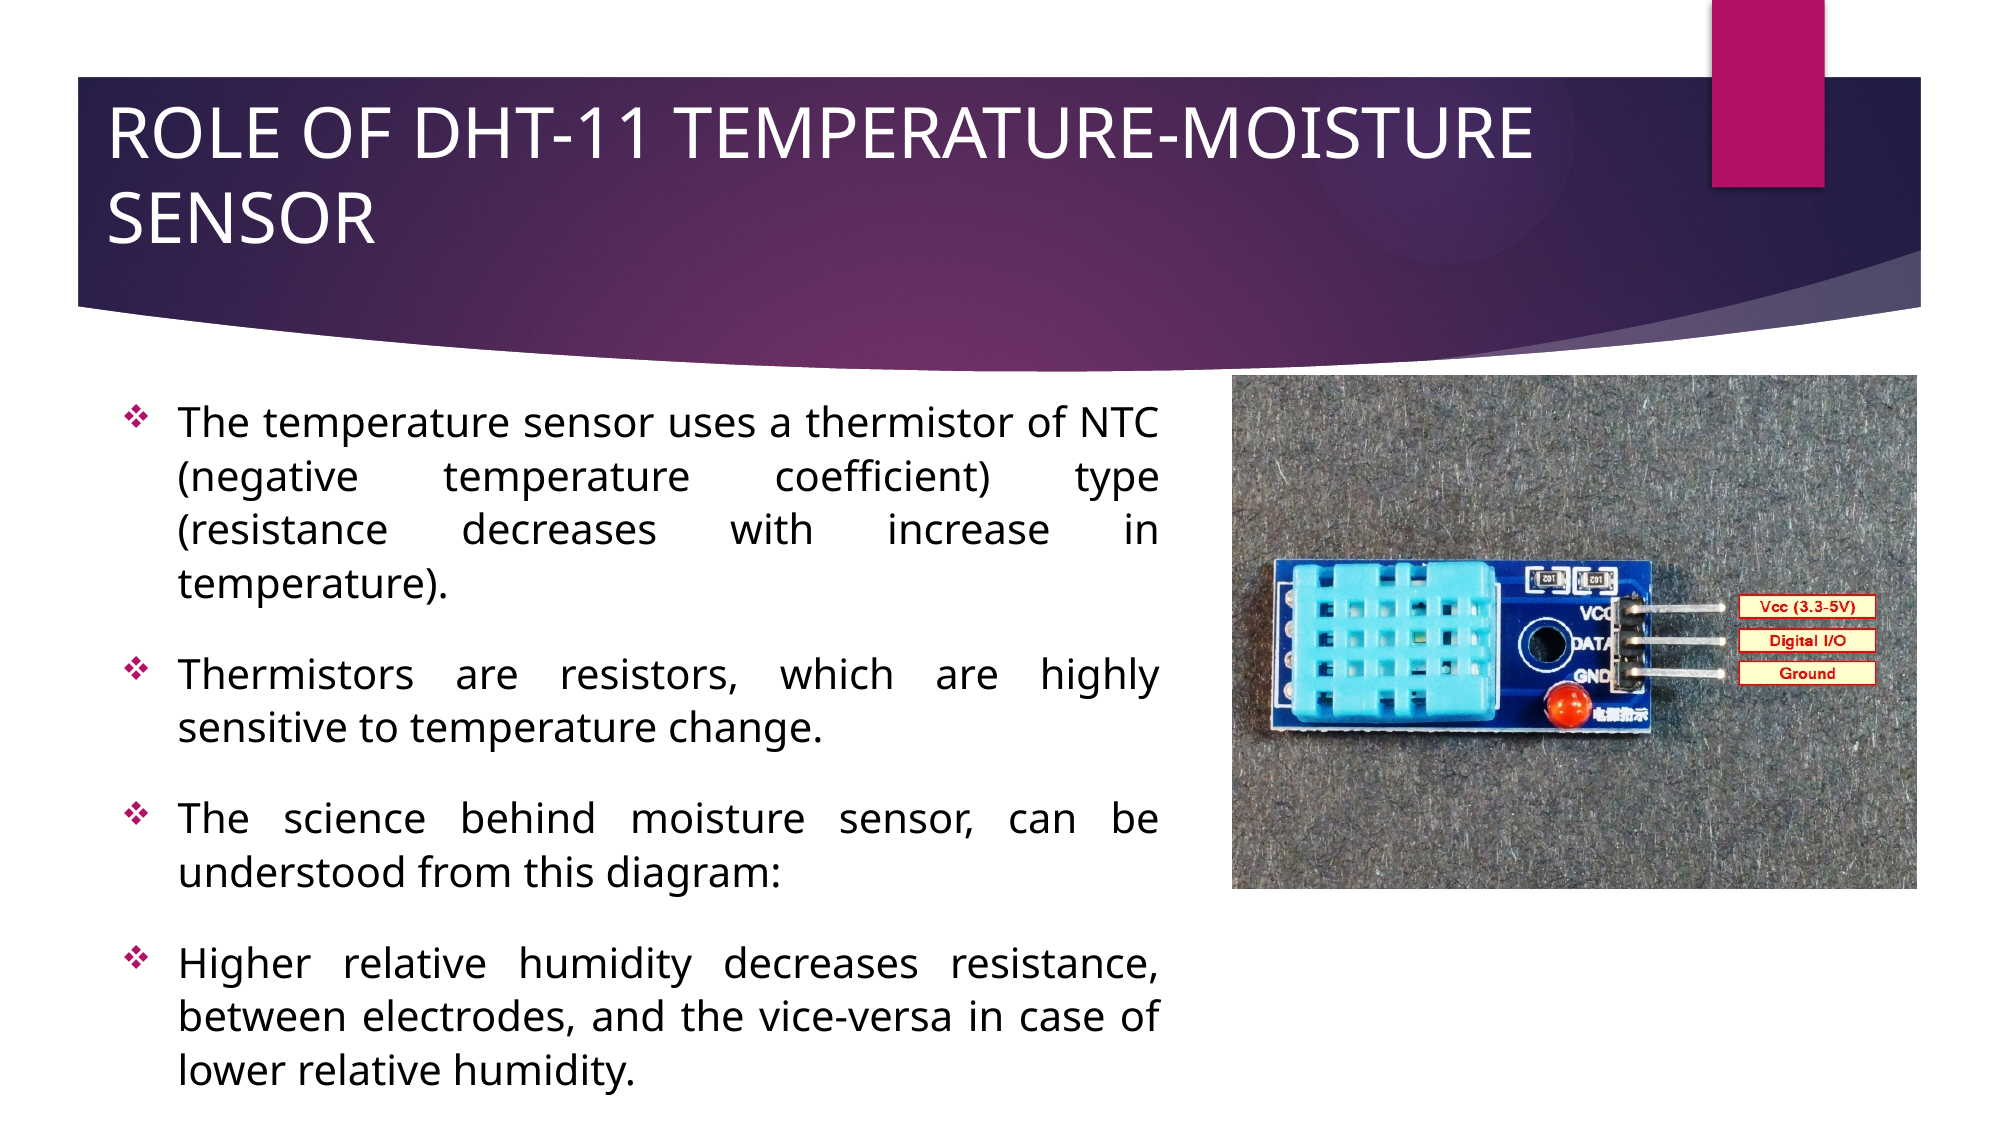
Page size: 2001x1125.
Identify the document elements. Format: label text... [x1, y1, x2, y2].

title ROLE OF DHT-11 TEMPERATURE-MOISTURE SENSOR [91, 156, 1675, 273]
picture [1232, 375, 1917, 889]
list The temperature sensor uses a thermistor of NTC (negative temperature coefficient) type (resistance decreases with increase in temperature). Thermistors are resistors, which are highly sensitive to temperature change. The science behind moisture sensor, can be understood from this diagram: Higher relative humidity decreases resistance, between electrodes, and the vice-versa in case of lower relative humidity. [106, 294, 1176, 948]
